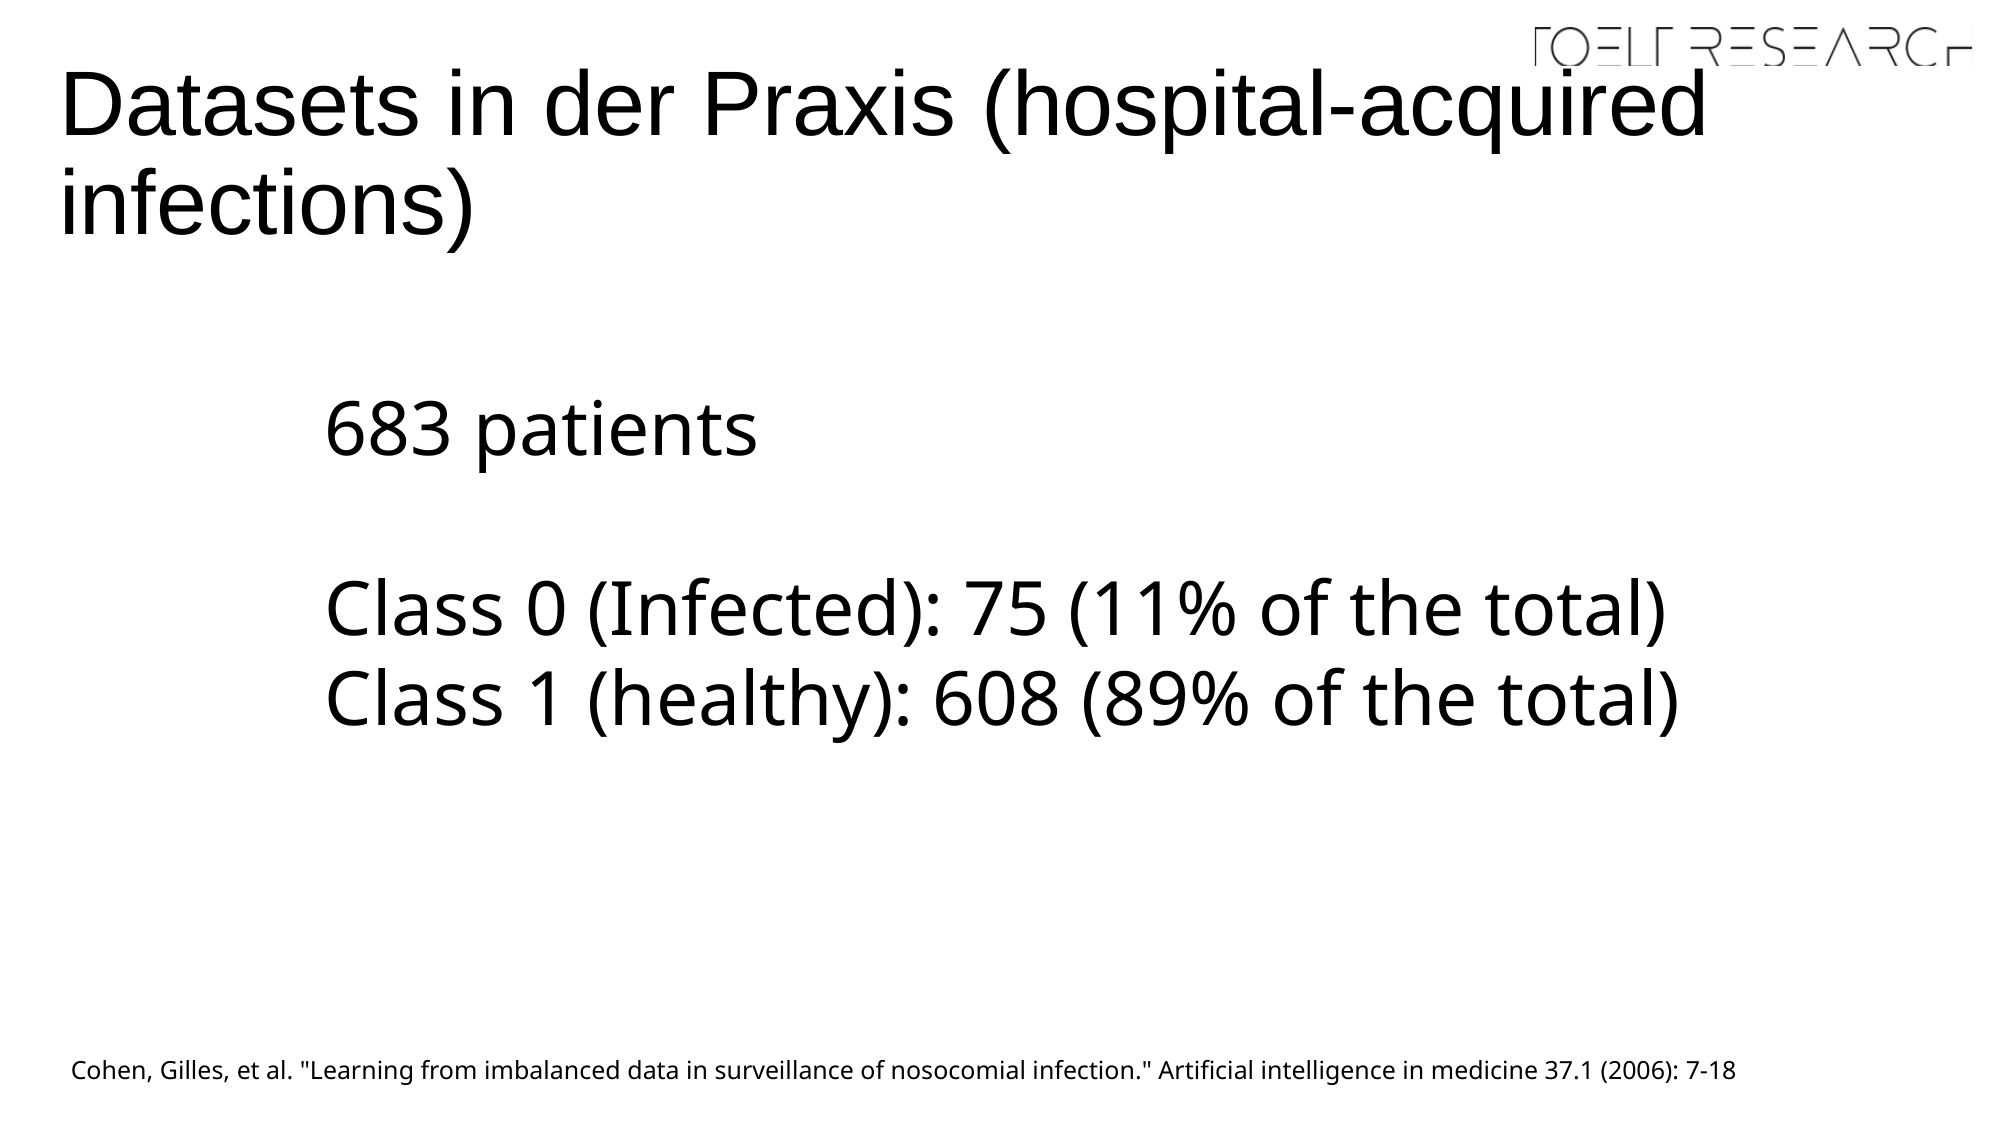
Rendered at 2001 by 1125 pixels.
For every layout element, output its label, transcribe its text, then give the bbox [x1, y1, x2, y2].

text_box 683 patients Class 0 (Infected): 75 (11% of the total) Class 1 (healthy): 608 (89% of the total) [310, 373, 1703, 748]
text_box Cohen, Gilles, et al. "Learning from imbalanced data in surveillance of nosocomial infection." Artificial intelligence in medicine 37.1 (2006): 7-18 [56, 1047, 1957, 1093]
title Datasets in der Praxis (hospital-acquired infections) [44, 32, 1770, 280]
